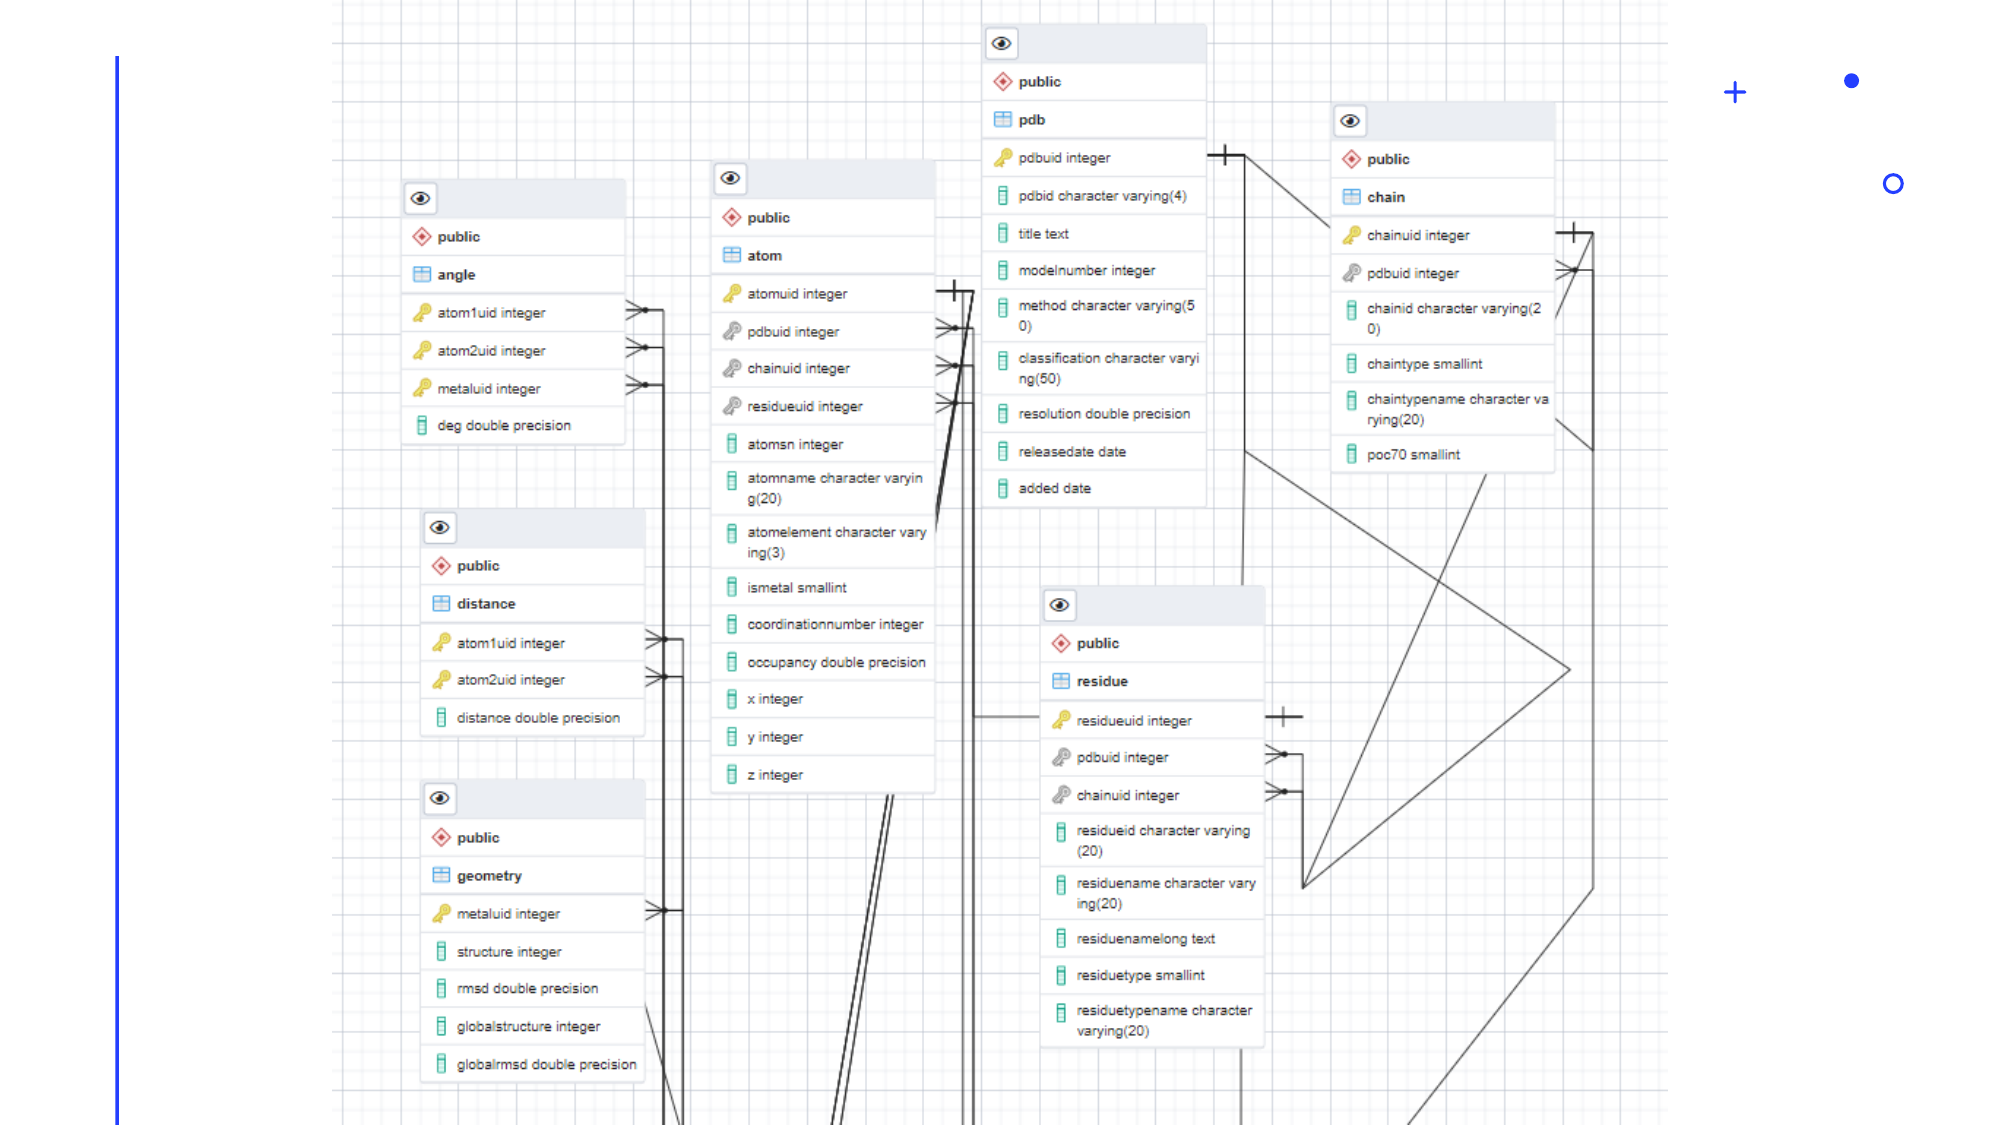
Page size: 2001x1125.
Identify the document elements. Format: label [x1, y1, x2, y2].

picture [332, 0, 1668, 1125]
